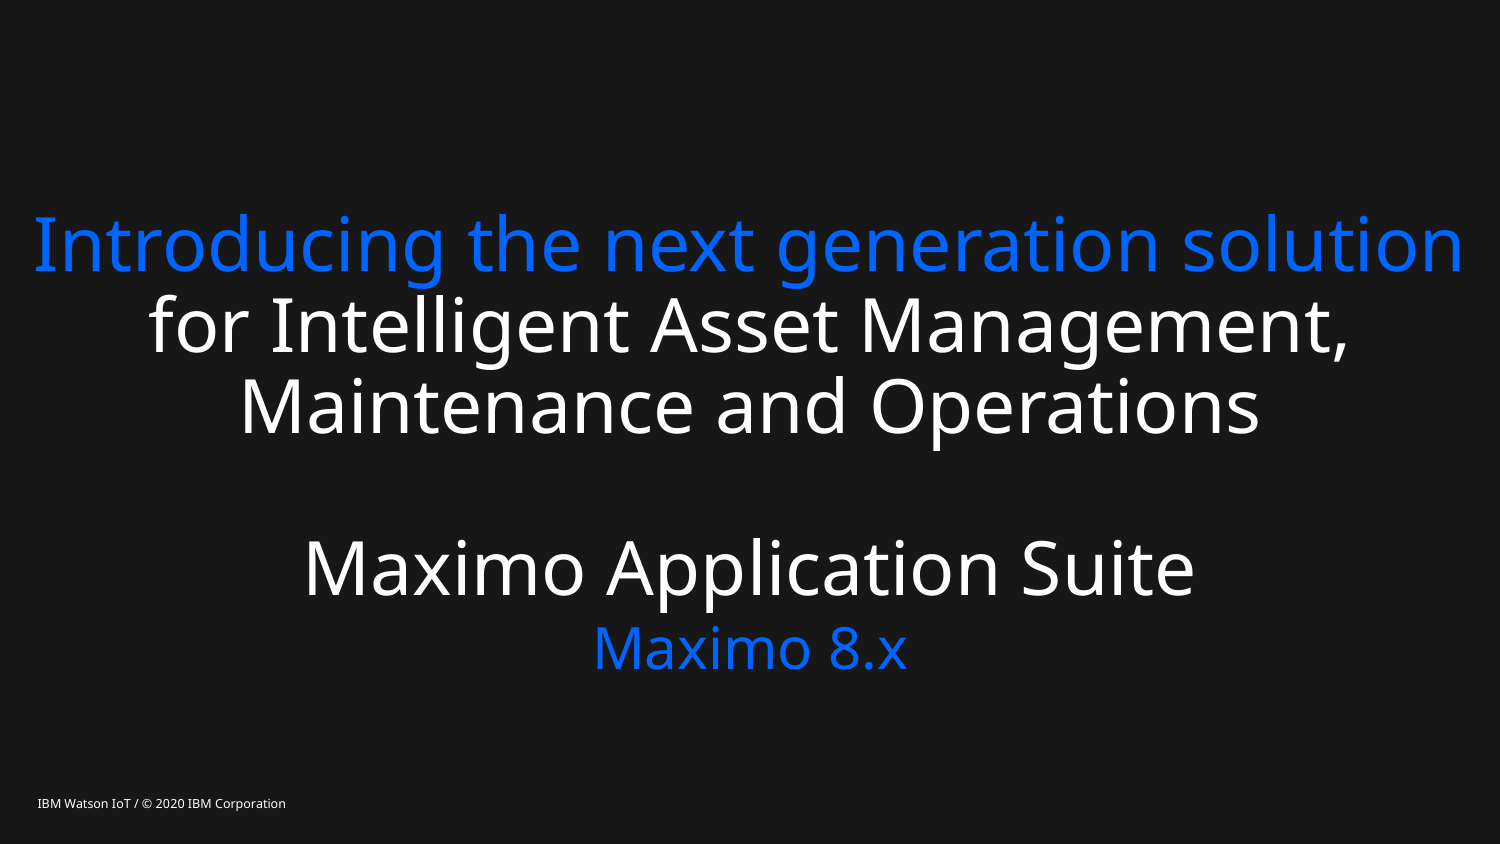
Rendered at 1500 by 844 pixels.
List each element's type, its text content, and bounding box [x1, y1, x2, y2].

text_box Maximo 8.x [214, 604, 1286, 689]
title Introducing the next generation solution for Intelligent Asset Management, Maintenance and Operations Maximo Application Suite [26, 126, 1474, 669]
footer IBM Watson IoT / © 2020 IBM Corporation [37, 791, 1088, 815]
